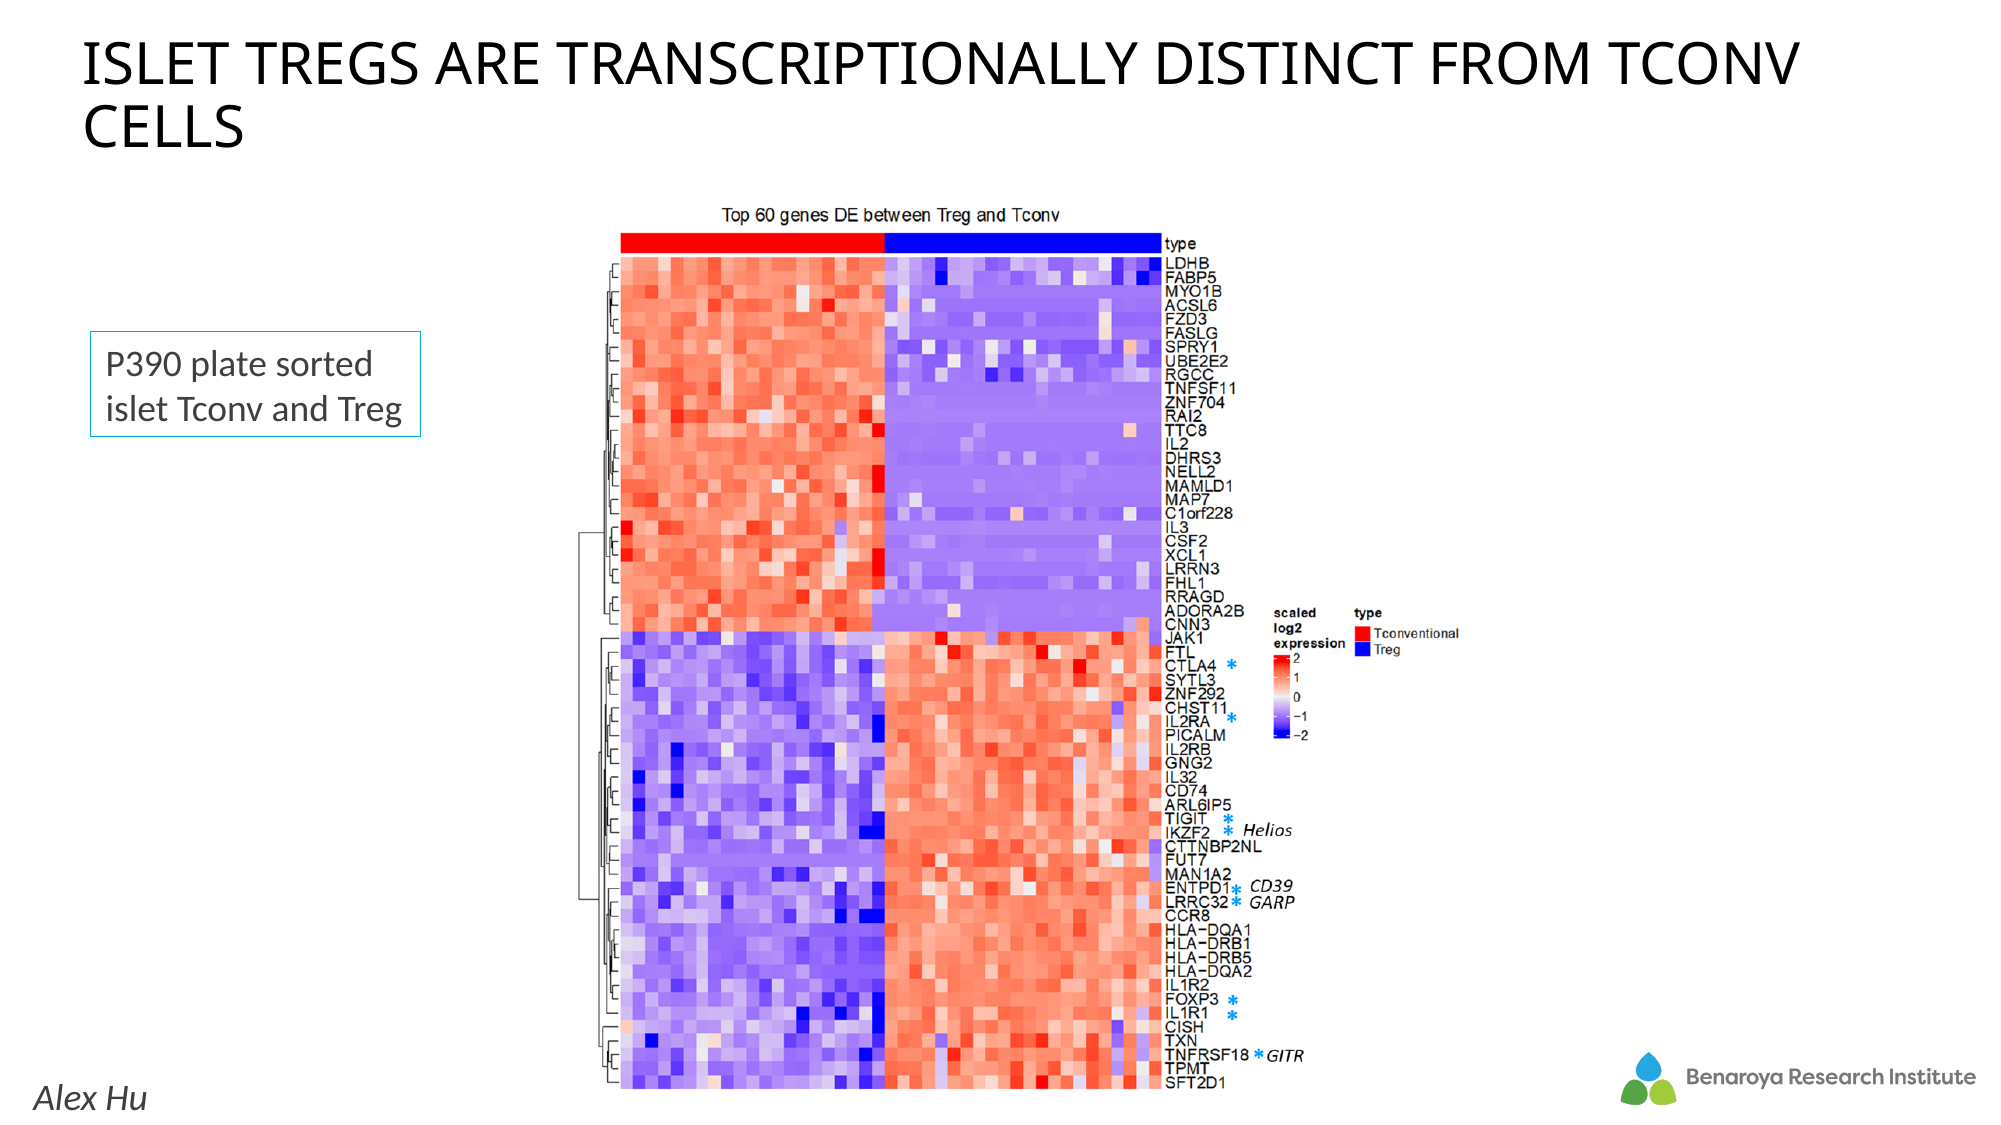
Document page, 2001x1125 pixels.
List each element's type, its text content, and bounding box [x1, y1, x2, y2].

text_box Alex Hu [18, 1065, 163, 1125]
title Islet Tregs are transcriptionally distinct from Tconv cells [67, 33, 1932, 161]
picture [1620, 1052, 1976, 1105]
text_box P390 plate sorted islet Tconv and Treg [90, 331, 421, 437]
picture [571, 201, 1466, 1096]
